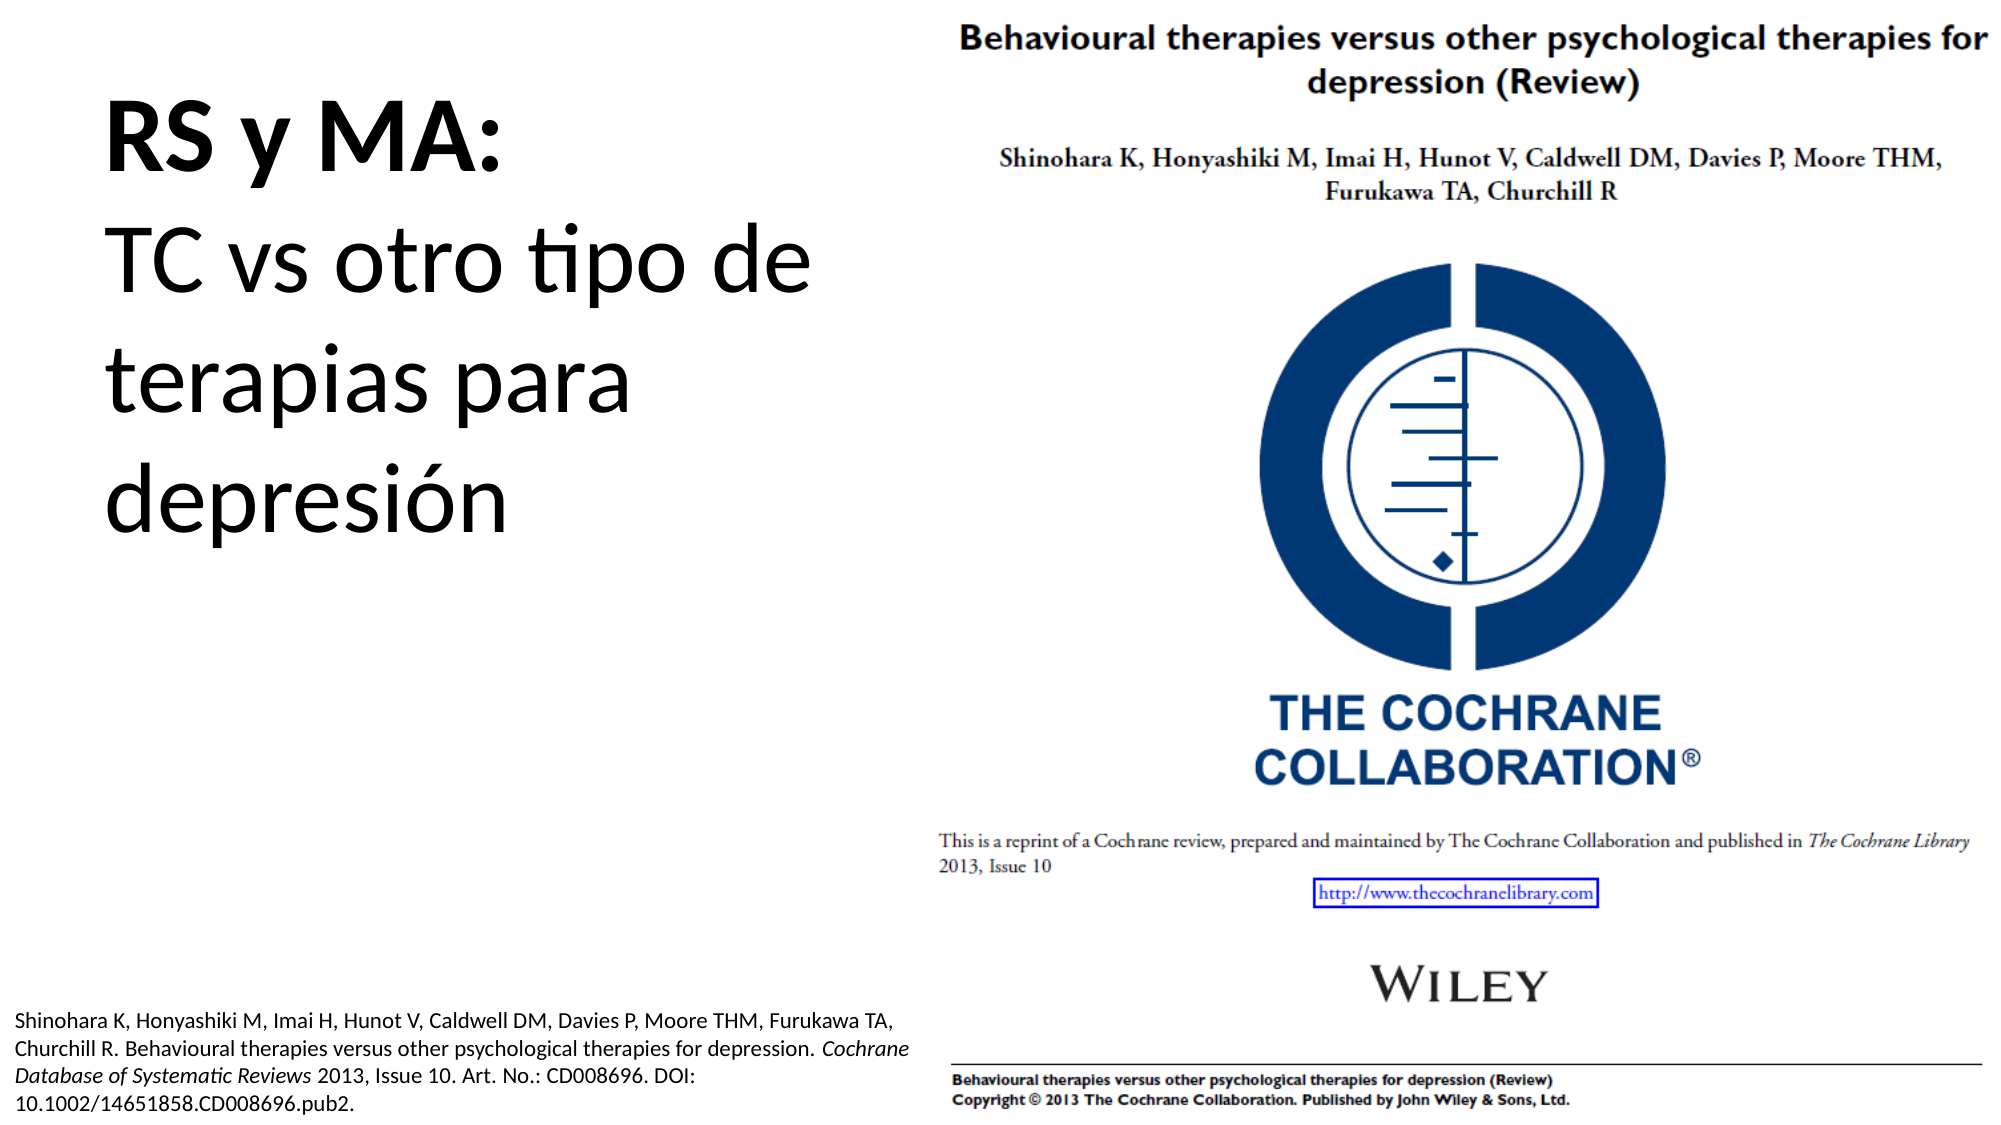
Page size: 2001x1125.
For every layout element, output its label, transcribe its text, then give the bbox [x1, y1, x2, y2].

text_box Shinohara K, Honyashiki M, Imai H, Hunot V, Caldwell DM, Davies P, Moore THM, Furukawa TA, Churchill R. Behavioural therapies versus other psychological therapies for depression. Cochrane Database of Systematic Reviews 2013, Issue 10. Art. No.: CD008696. DOI: 10.1002/14651858.CD008696.pub2. [0, 998, 932, 1124]
text_box RS y MA: TC vs otro tipo de terapias para depresión [90, 55, 932, 560]
picture [932, 0, 2000, 1125]
